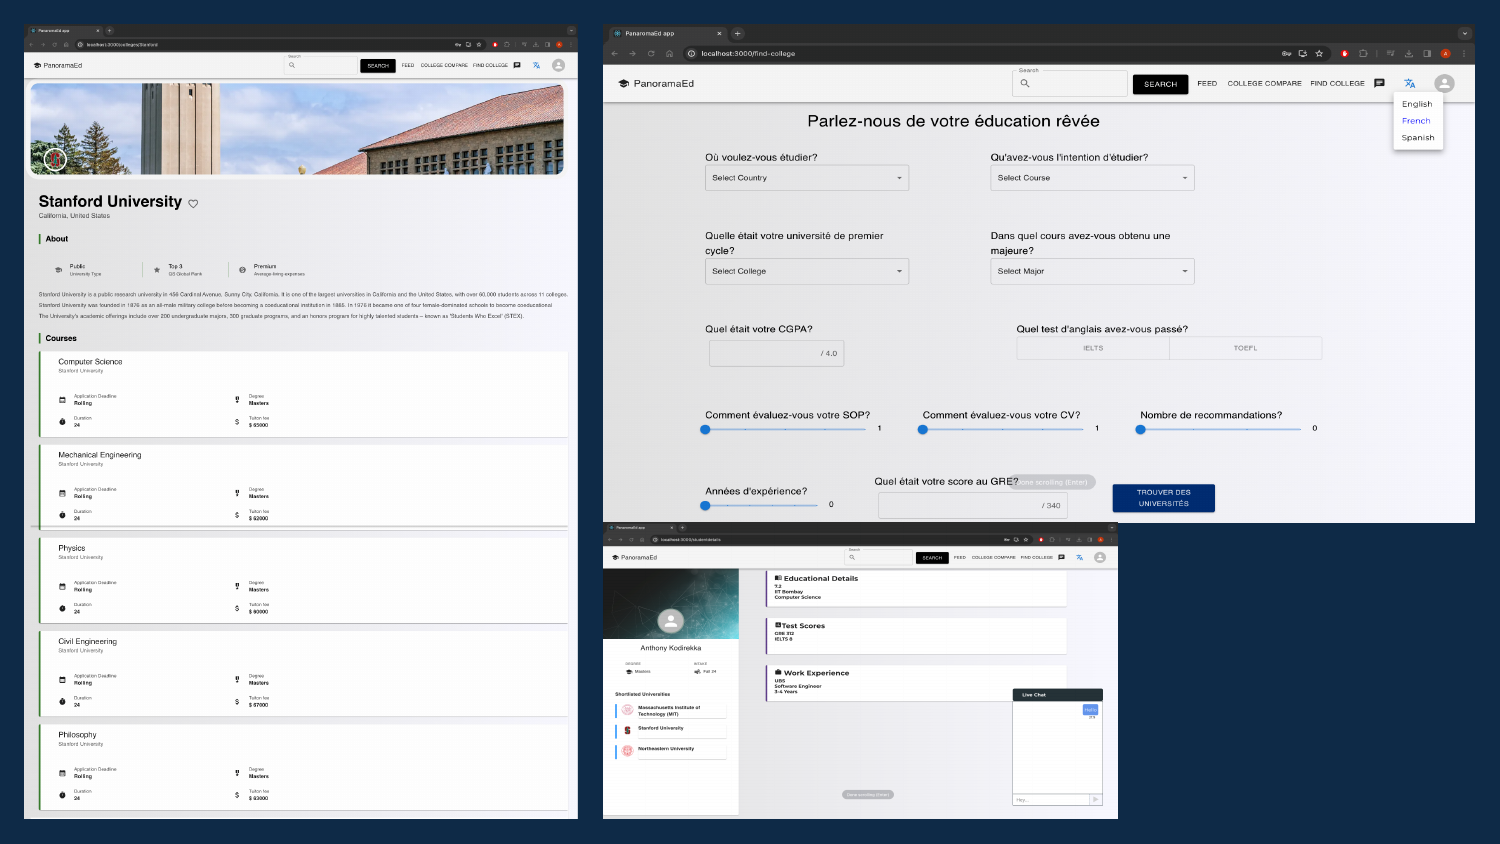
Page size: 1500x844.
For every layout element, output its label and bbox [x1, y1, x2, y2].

picture [24, 24, 579, 819]
picture [602, 24, 1476, 819]
